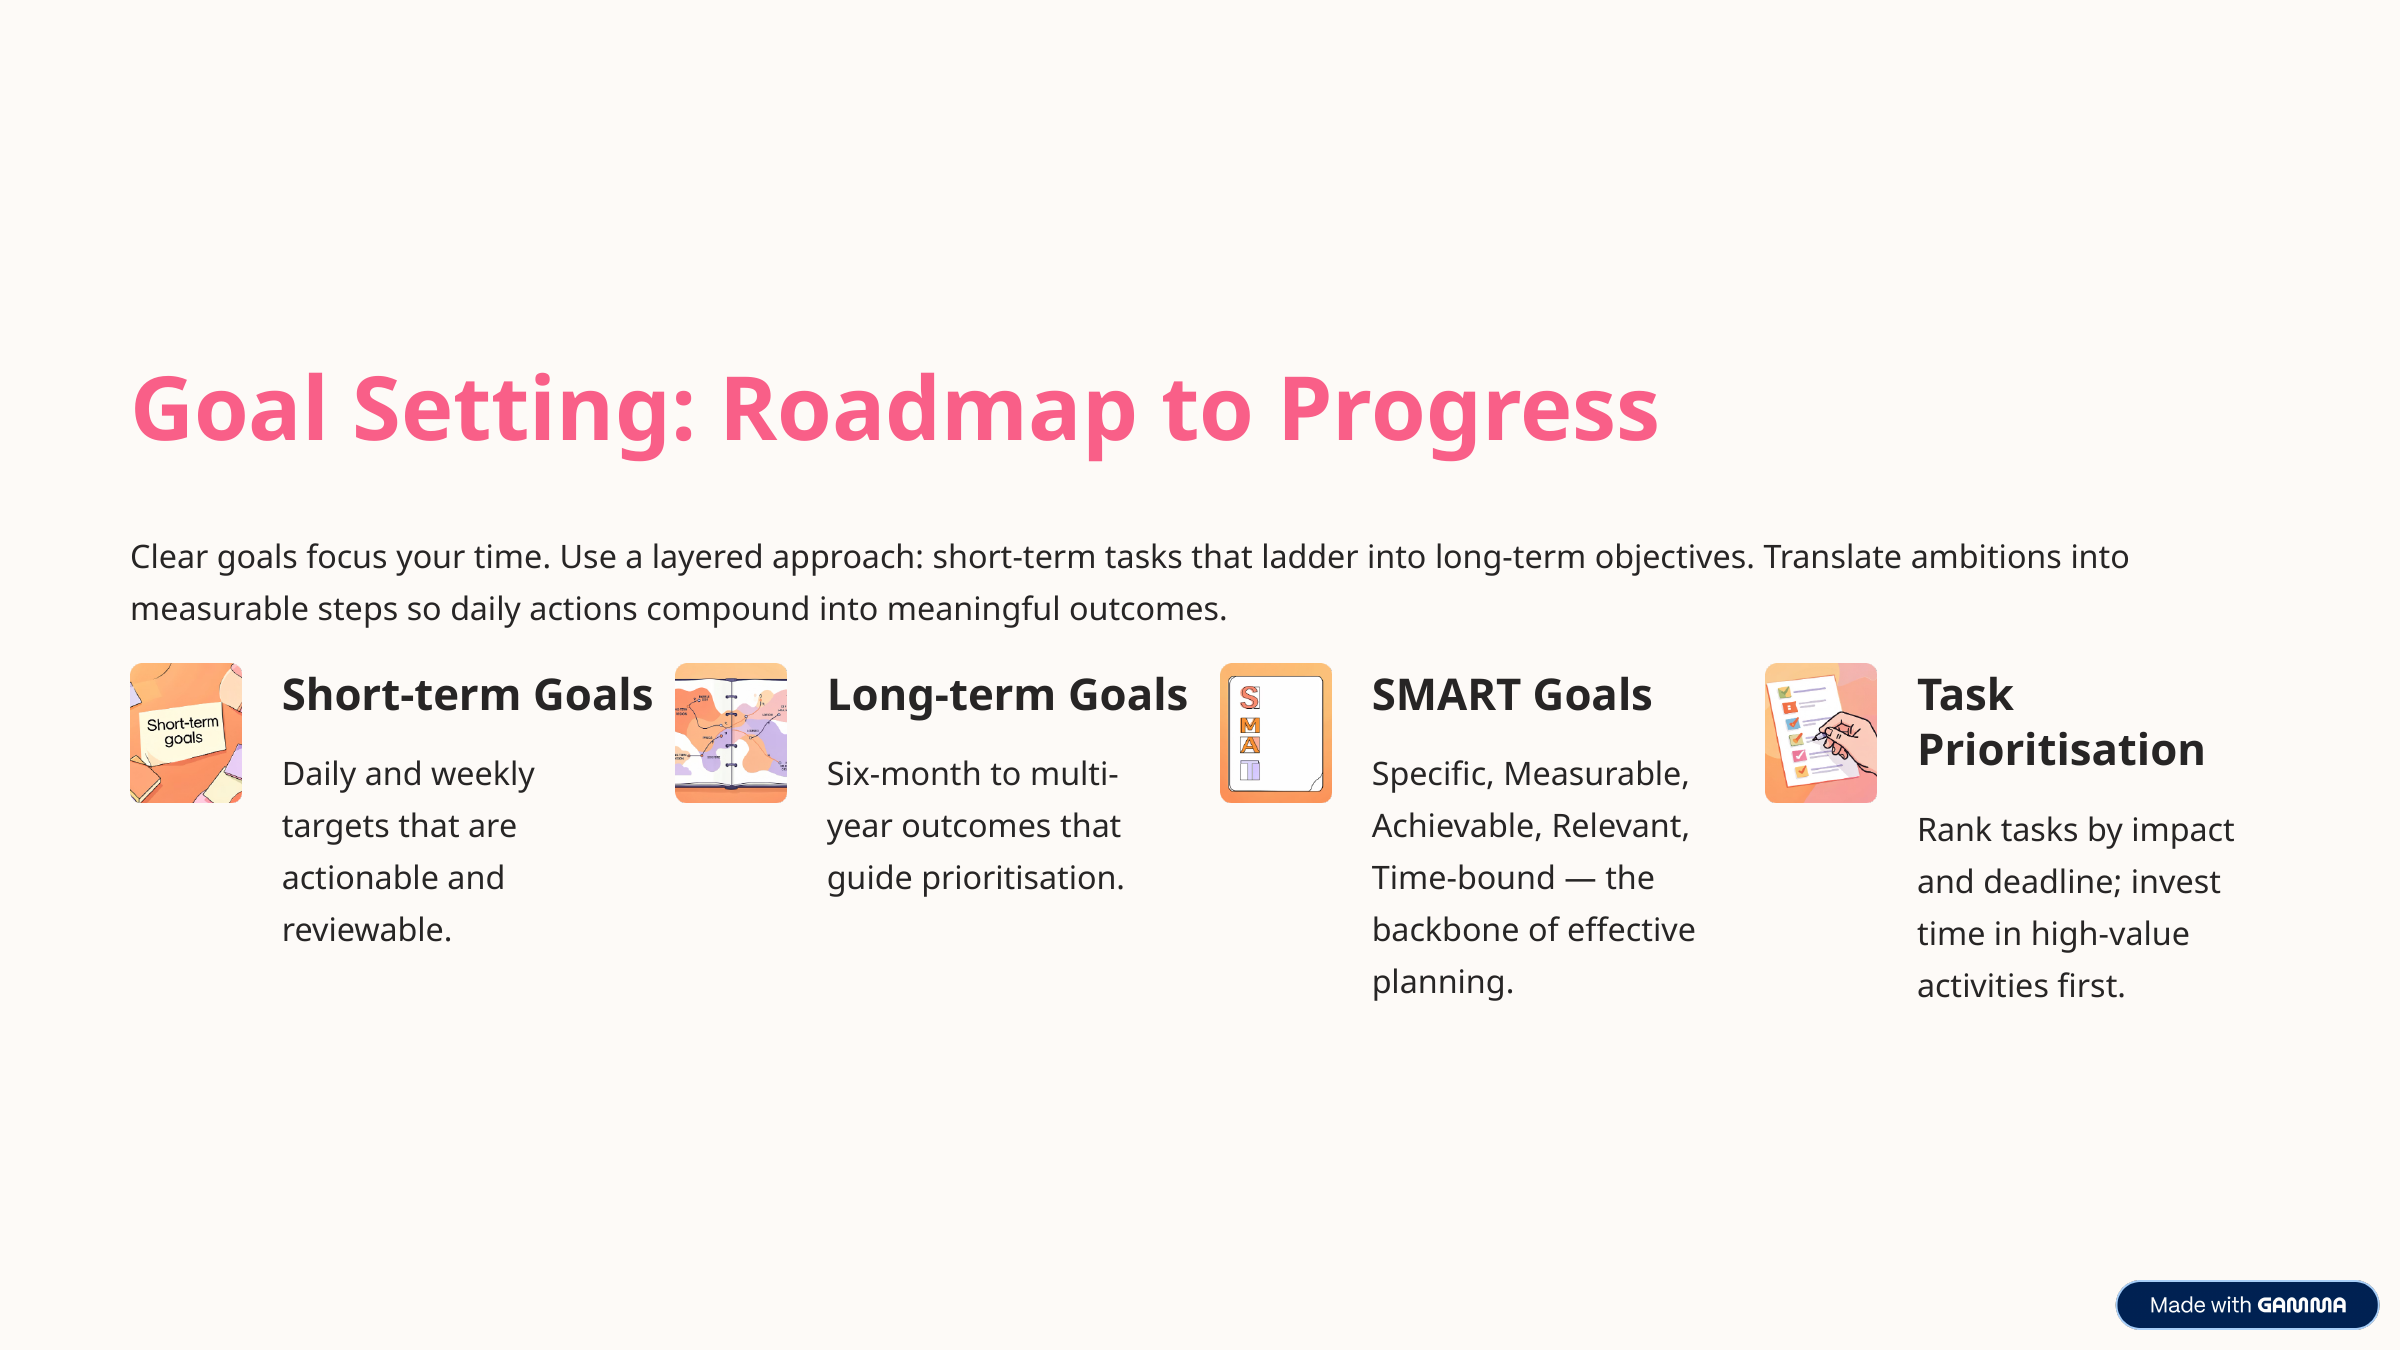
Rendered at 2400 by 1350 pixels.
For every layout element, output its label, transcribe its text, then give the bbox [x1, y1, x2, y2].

text_box Short-term Goals [281, 663, 635, 720]
picture [130, 663, 242, 803]
picture [675, 663, 787, 803]
text_box Specific, Measurable, Achievable, Relevant, Time-bound — the backbone of effective planning. [1371, 739, 1725, 1000]
text_box SMART Goals [1371, 663, 1725, 720]
picture [1765, 663, 1877, 803]
text_box Daily and weekly targets that are actionable and reviewable. [281, 739, 635, 948]
text_box Rank tasks by impact and deadline; invest time in high-value activities first. [1917, 795, 2270, 1004]
picture [2106, 1271, 2389, 1339]
text_box Goal Setting: Roadmap to Progress [130, 346, 1535, 459]
text_box Six-month to multi-year outcomes that guide prioritisation. [826, 739, 1180, 896]
text_box Clear goals focus your time. Use a layered approach: short-term tasks that ladder into long-term objectives. Translate ambitions into measurable steps so daily actions compound into meaningful outcomes. [130, 523, 2270, 628]
text_box Task Prioritisation [1917, 664, 2270, 776]
picture [1220, 663, 1332, 803]
text_box Long-term Goals [826, 663, 1180, 720]
